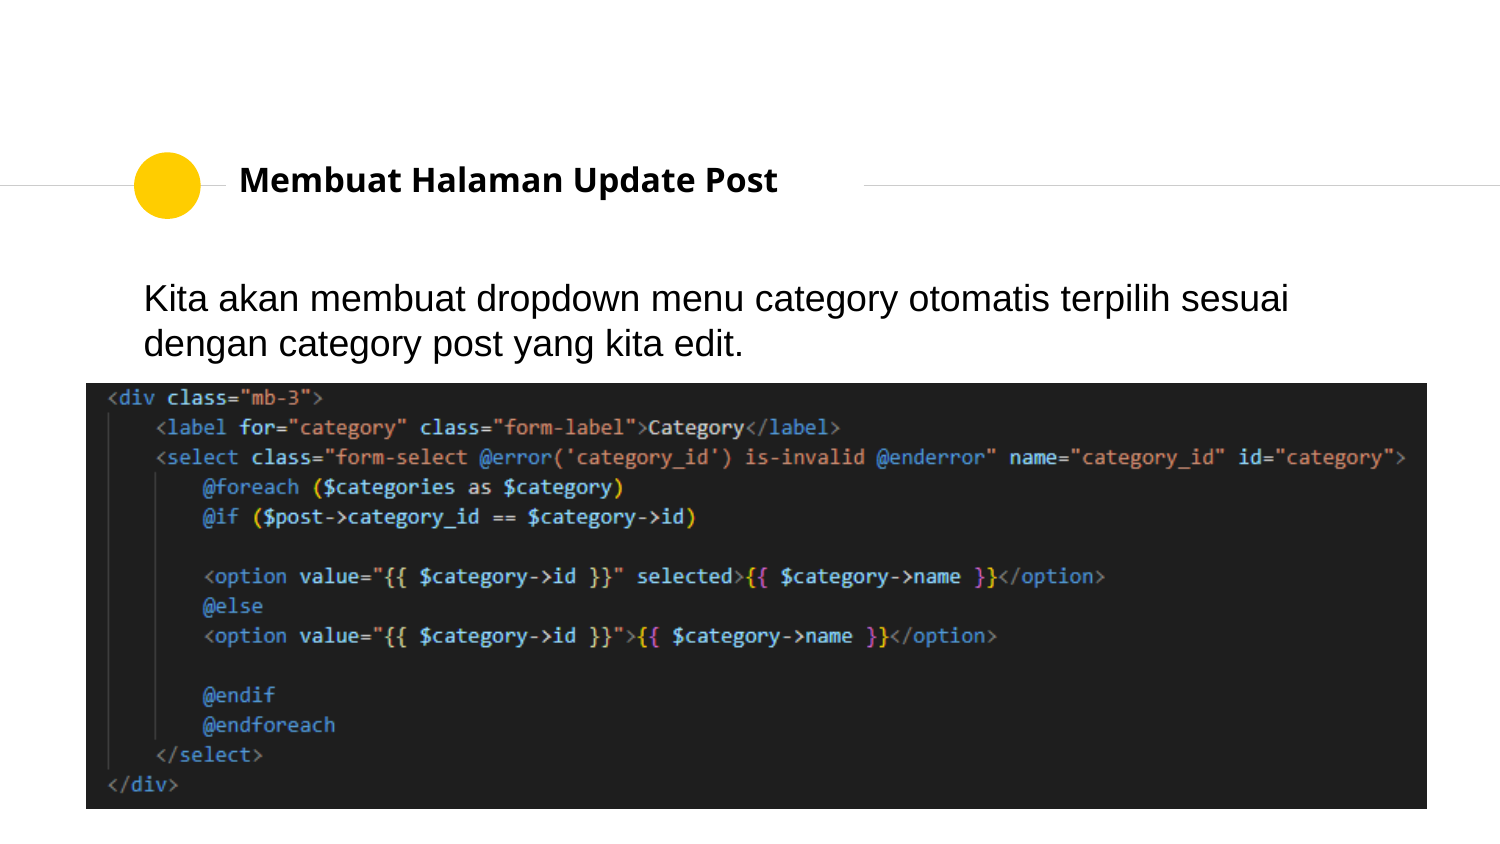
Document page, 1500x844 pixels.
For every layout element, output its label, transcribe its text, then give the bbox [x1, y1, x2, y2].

title Membuat Halaman Update Post [223, 144, 860, 216]
picture [85, 382, 1428, 809]
text_box Kita akan membuat dropdown menu category otomatis terpilih sesuai dengan category post yang kita edit. [128, 266, 1385, 372]
